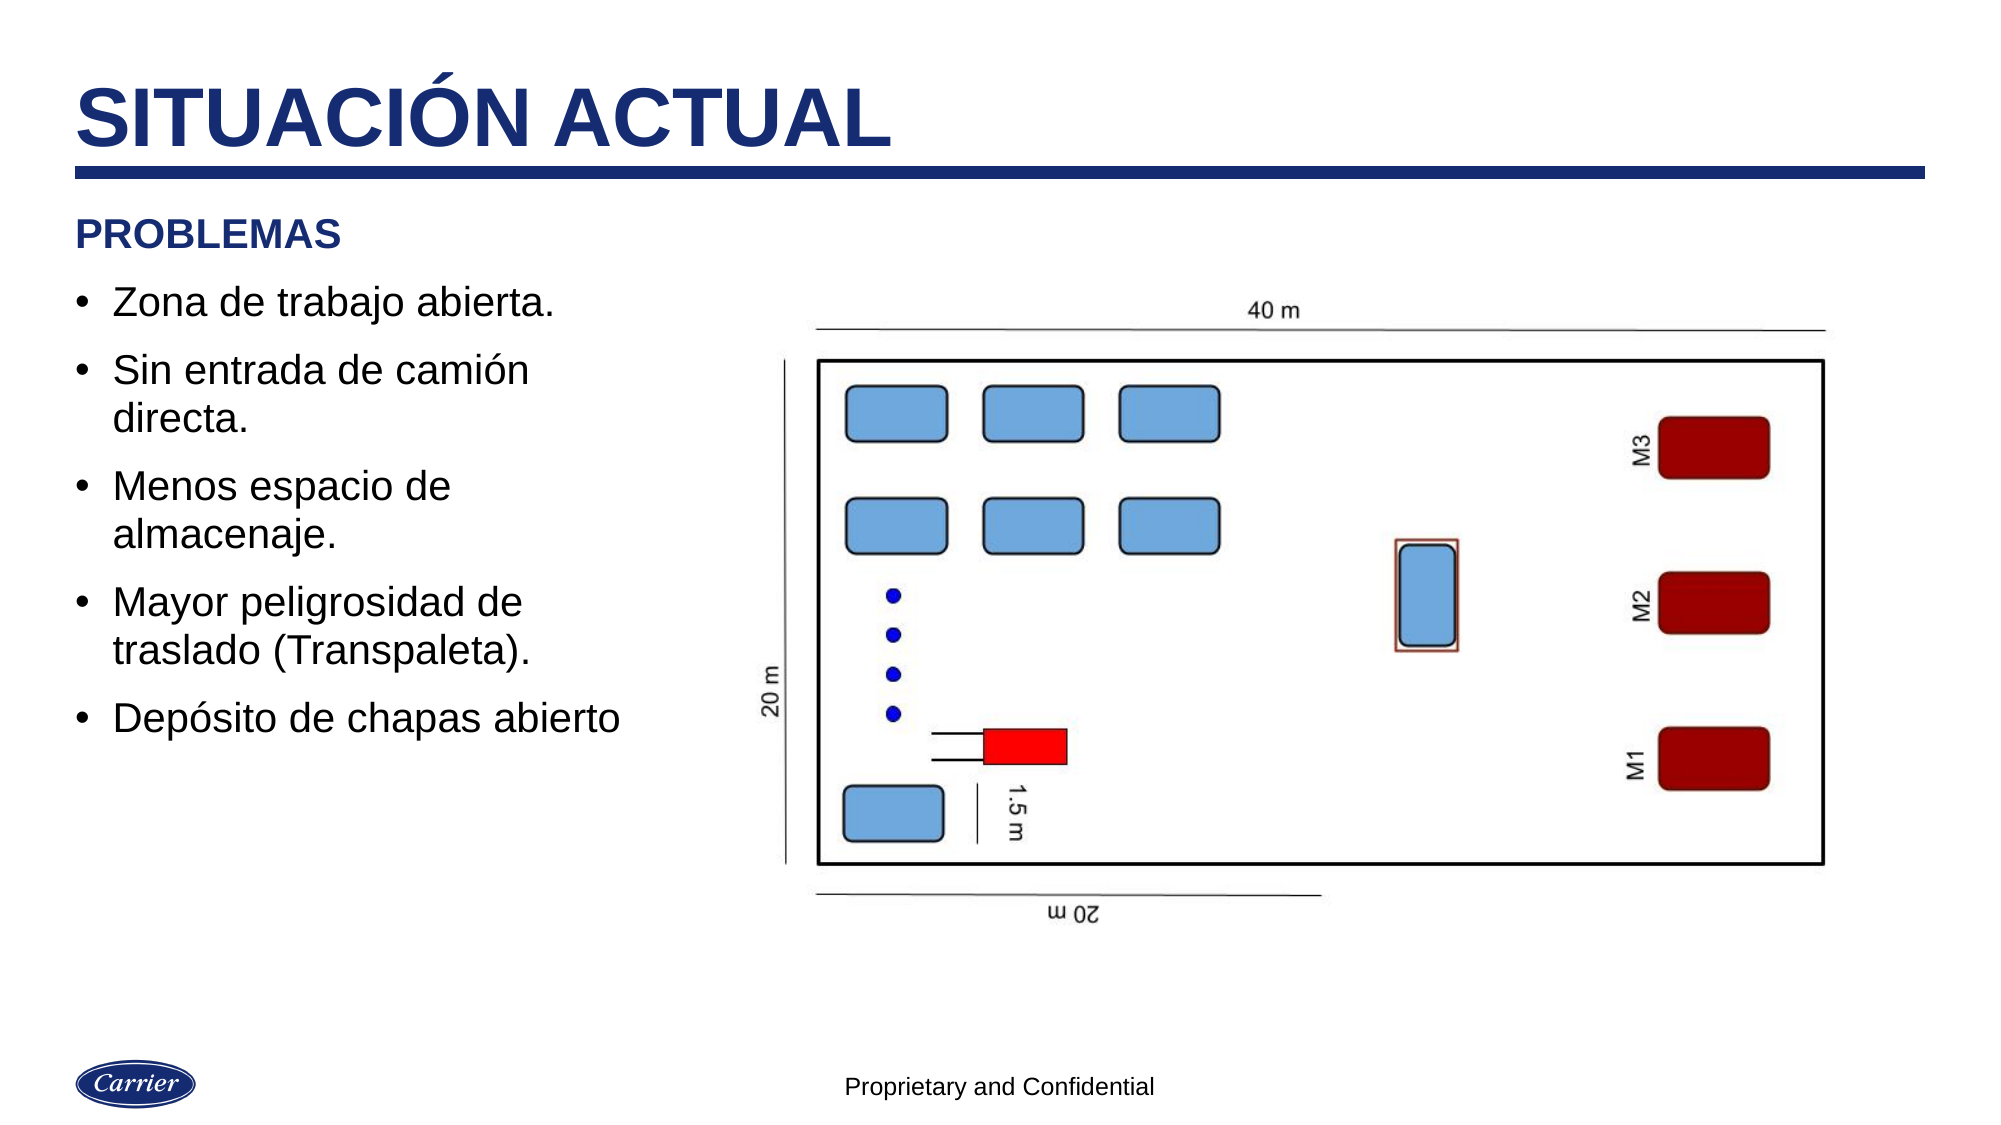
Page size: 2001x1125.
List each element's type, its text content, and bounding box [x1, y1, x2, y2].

list PROBLEMAS Zona de trabajo abierta. Sin entrada de camión directa. Menos espacio de almacenaje. Mayor peligrosidad de traslado (Transpaleta). Depósito de chapas abierto [75, 210, 642, 990]
footer Proprietary and Confidential [662, 1055, 1338, 1115]
picture [715, 209, 1926, 991]
title SITUACIÓN ACTUAL [75, 75, 1925, 165]
